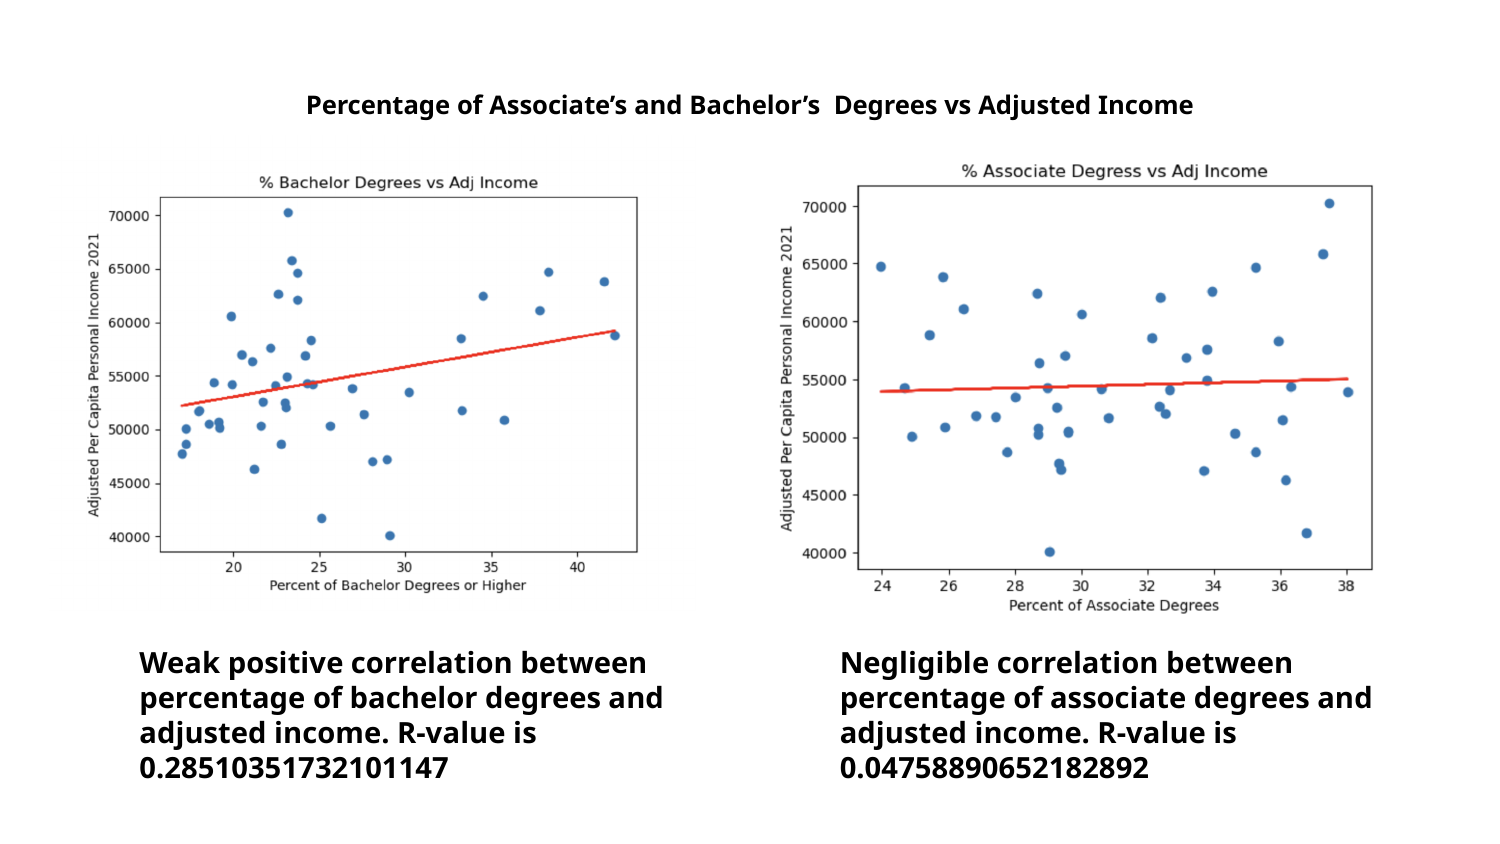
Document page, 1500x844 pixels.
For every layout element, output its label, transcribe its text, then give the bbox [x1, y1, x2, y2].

text_box Weak positive correlation between percentage of bachelor degrees and adjusted income. R-value is 0.28510351732101147 [124, 629, 720, 799]
picture [49, 134, 696, 611]
title Percentage of Associate’s and Bachelor’s Degrees vs Adjusted Income [23, 74, 1476, 136]
text_box Negligible correlation between percentage of associate degrees and adjusted income. R-value is 0.04758890652182892 [824, 637, 1402, 799]
picture [757, 153, 1426, 630]
